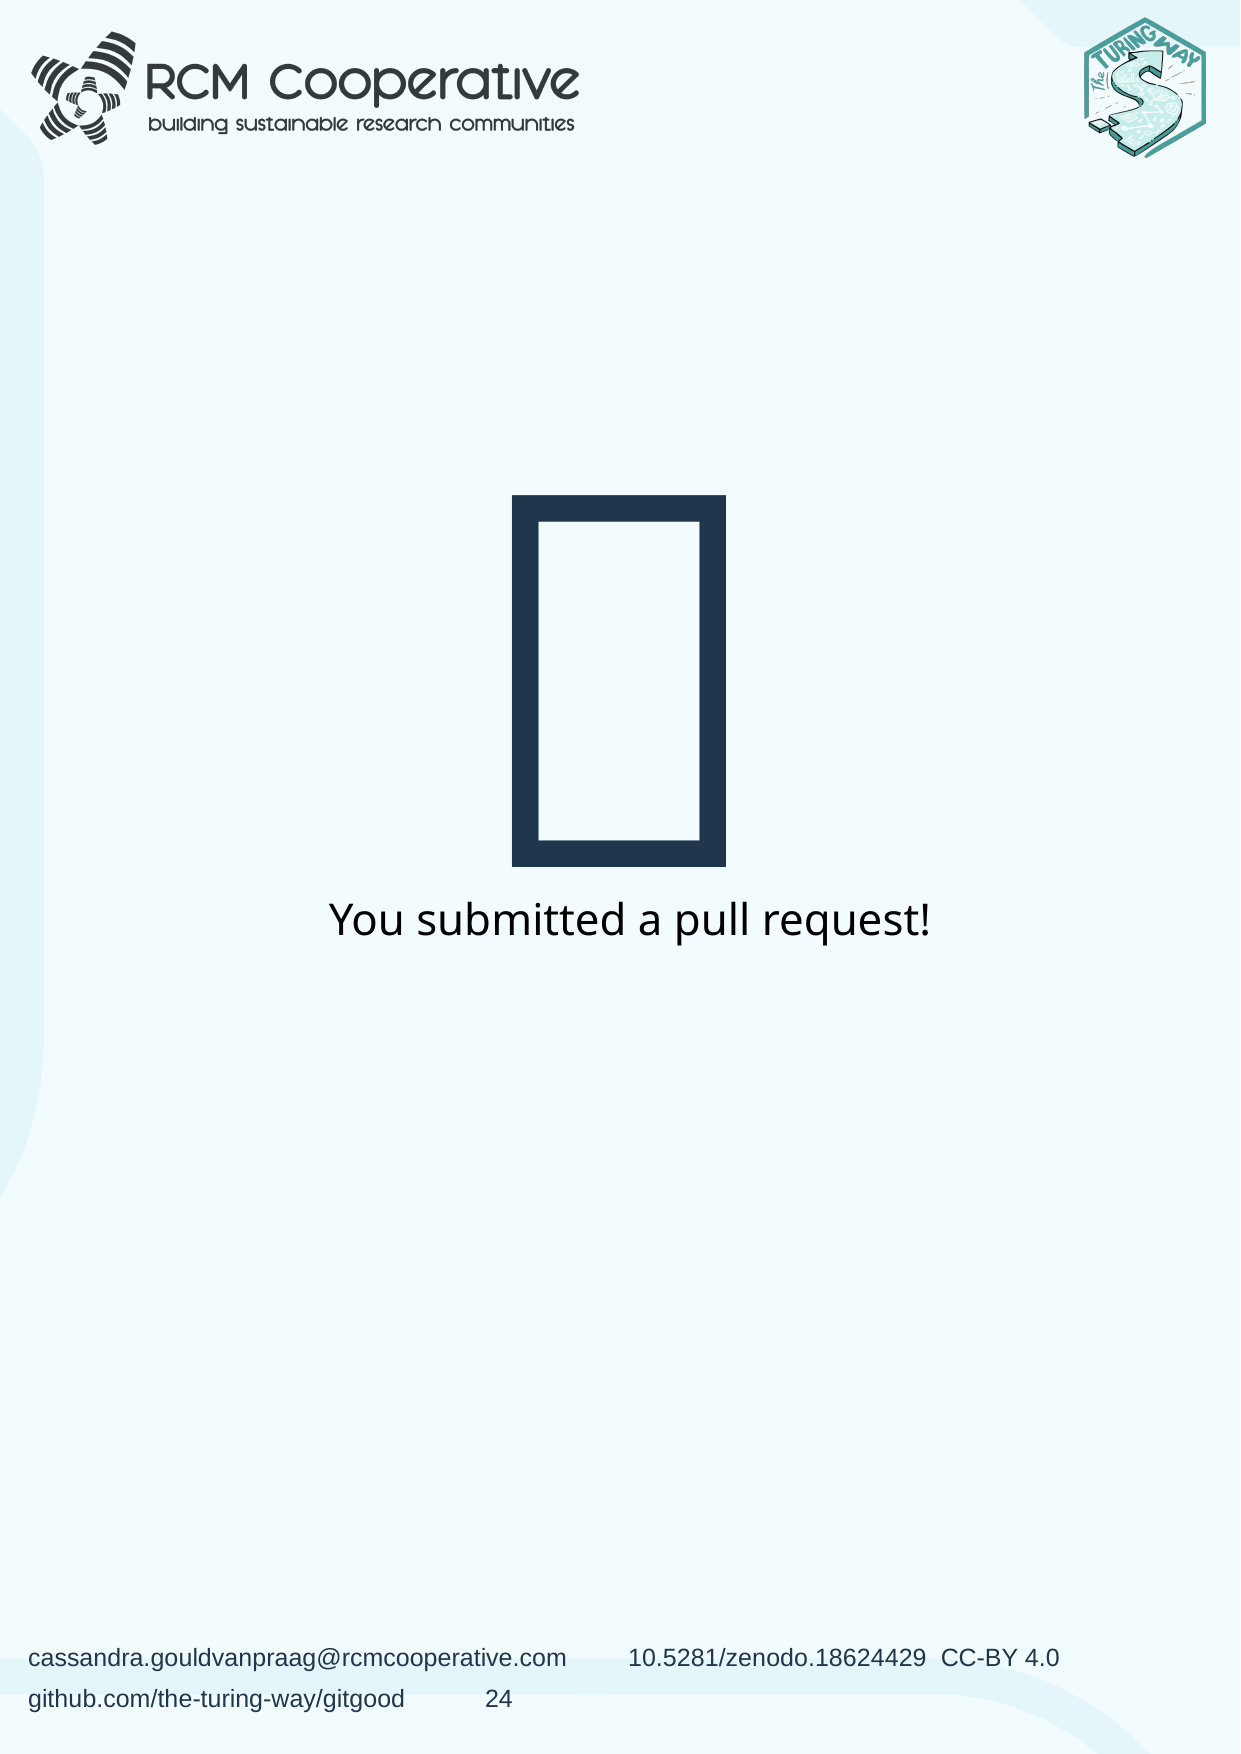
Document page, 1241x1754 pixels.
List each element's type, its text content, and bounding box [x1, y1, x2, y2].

picture [30, 31, 614, 149]
subtitle You submitted a pull request! [237, 876, 1003, 1299]
picture [1080, 12, 1210, 162]
title 🎉 [237, 481, 1003, 876]
